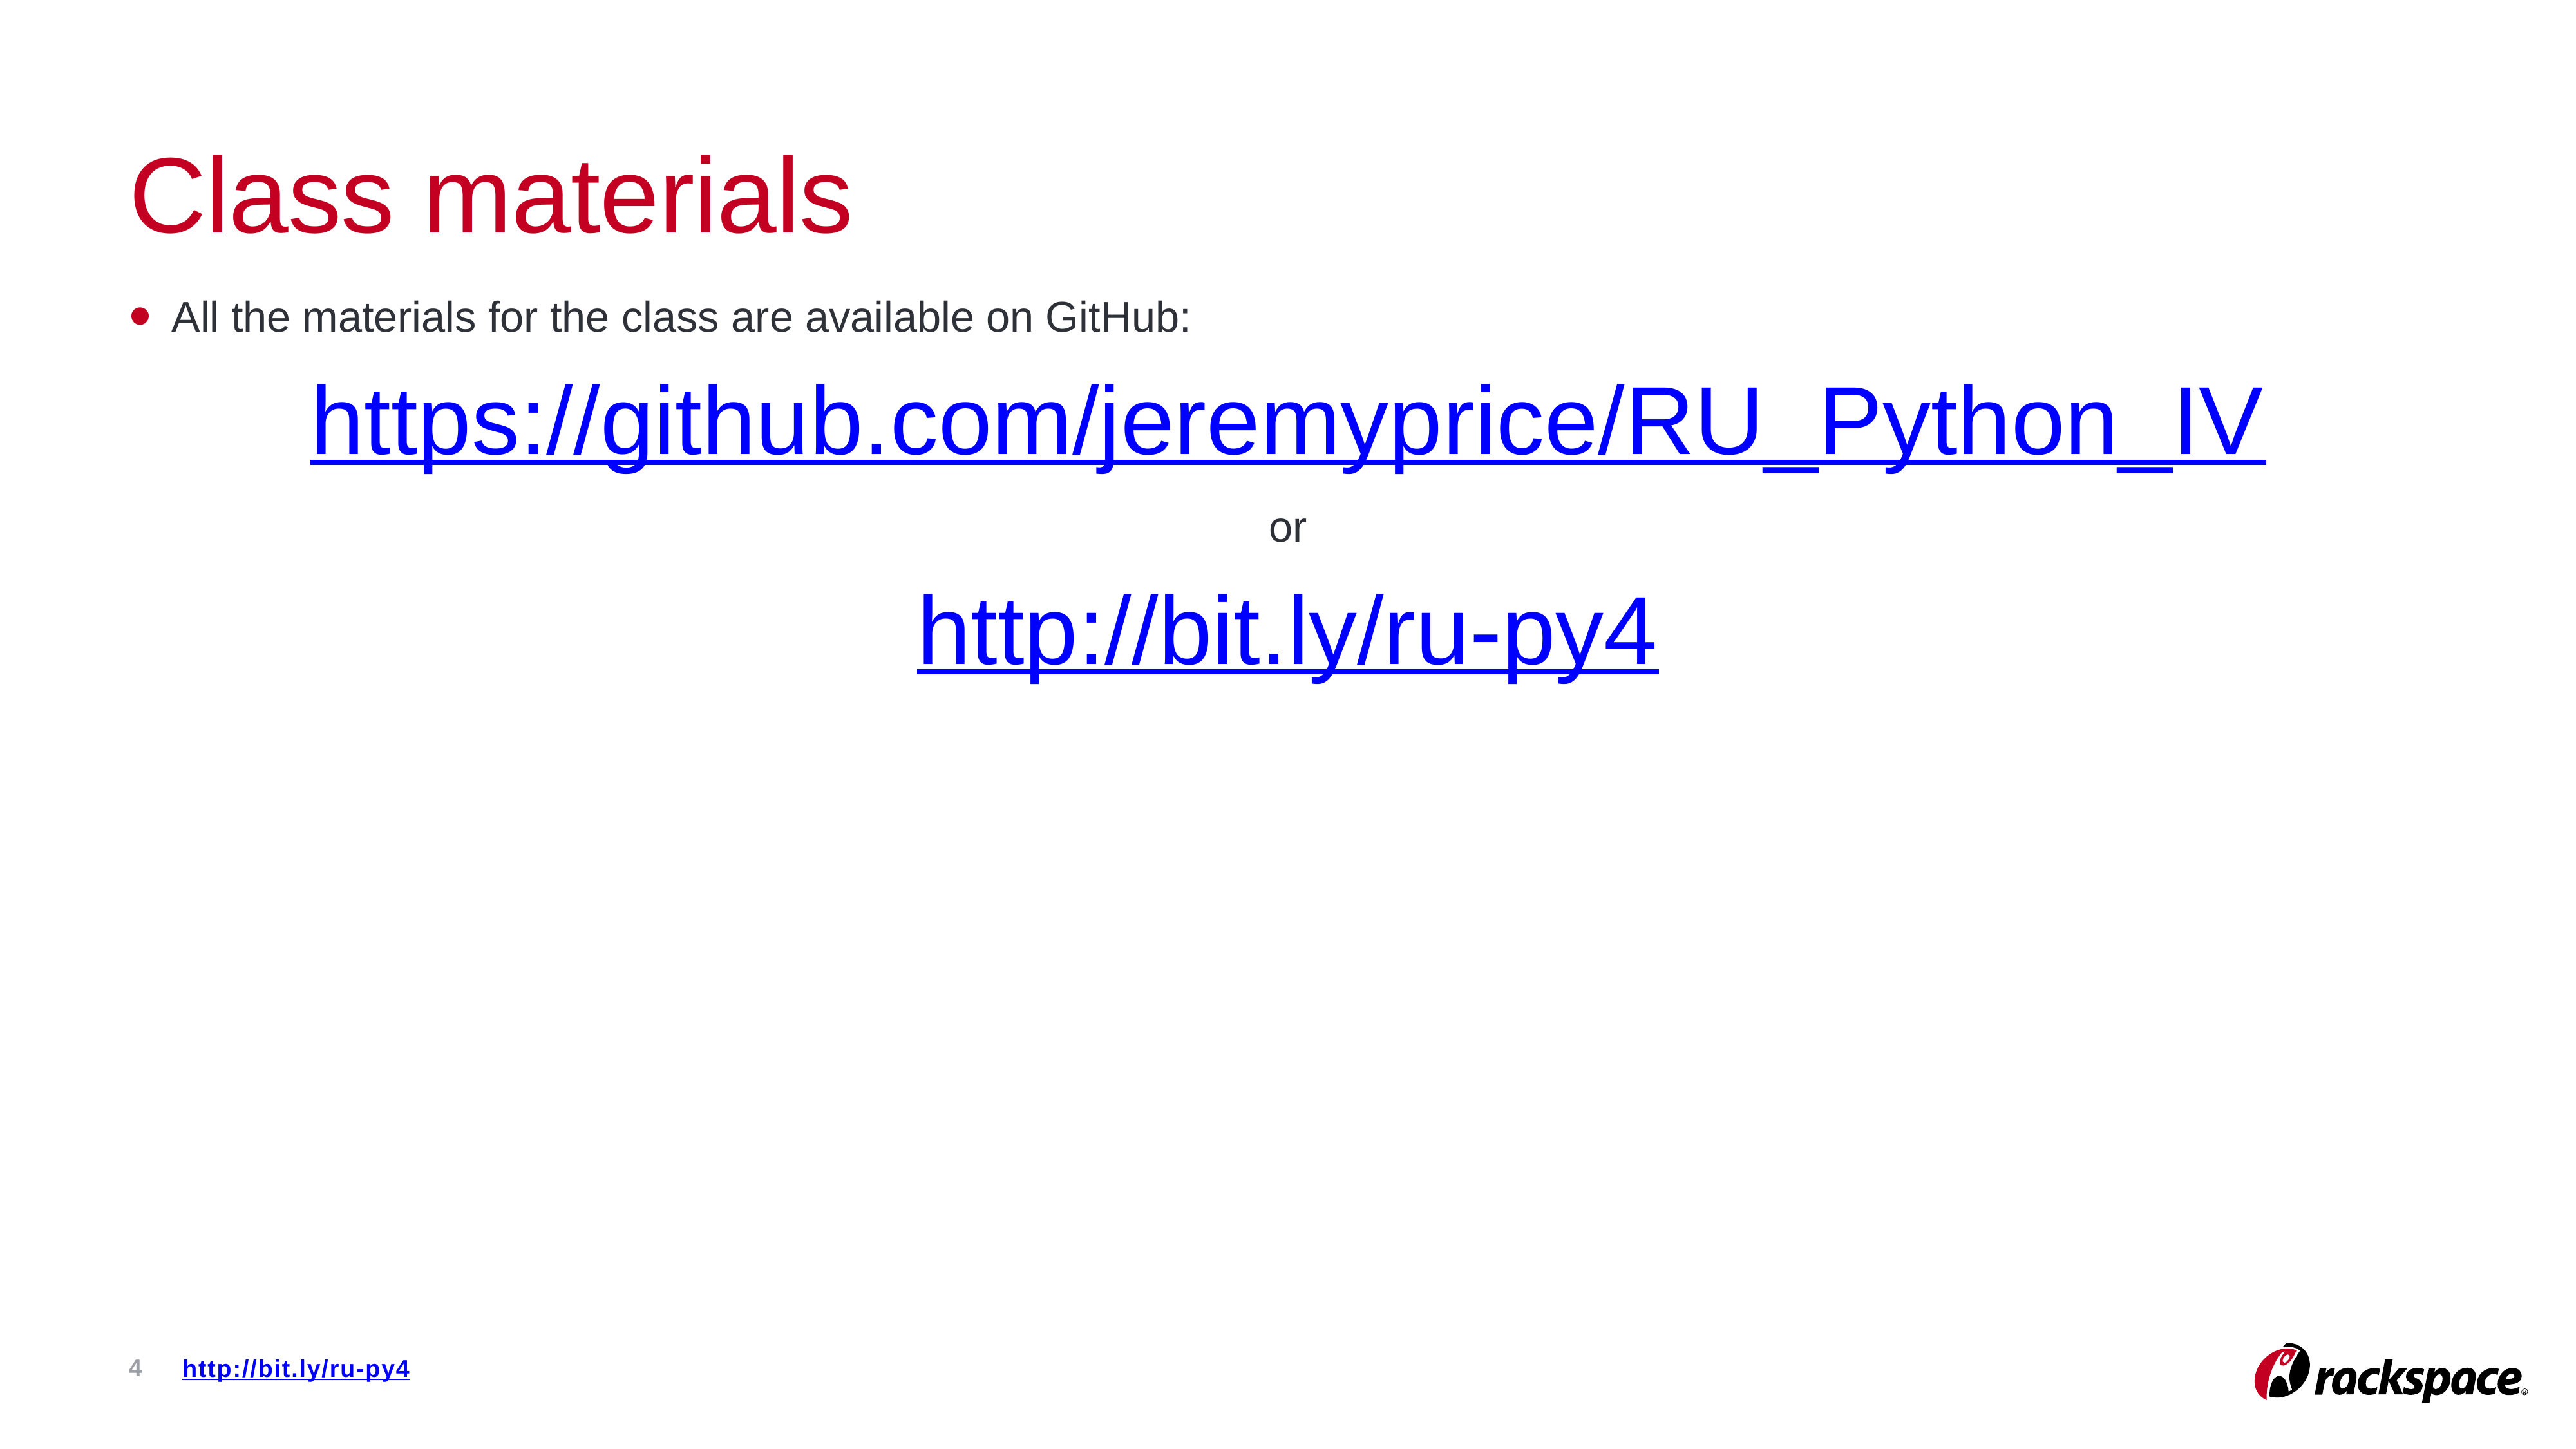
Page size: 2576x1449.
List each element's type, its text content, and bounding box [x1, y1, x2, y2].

list http://bit.ly/ru-py4 [182, 1352, 839, 1383]
list All the materials for the class are available on GitHub: https://github.com/jeremyprice/RU_Python_IV or http://bit.ly/ru-py4 [128, 294, 2448, 1280]
slide_number 4 [128, 1351, 163, 1382]
title Class materials [128, 15, 2448, 257]
